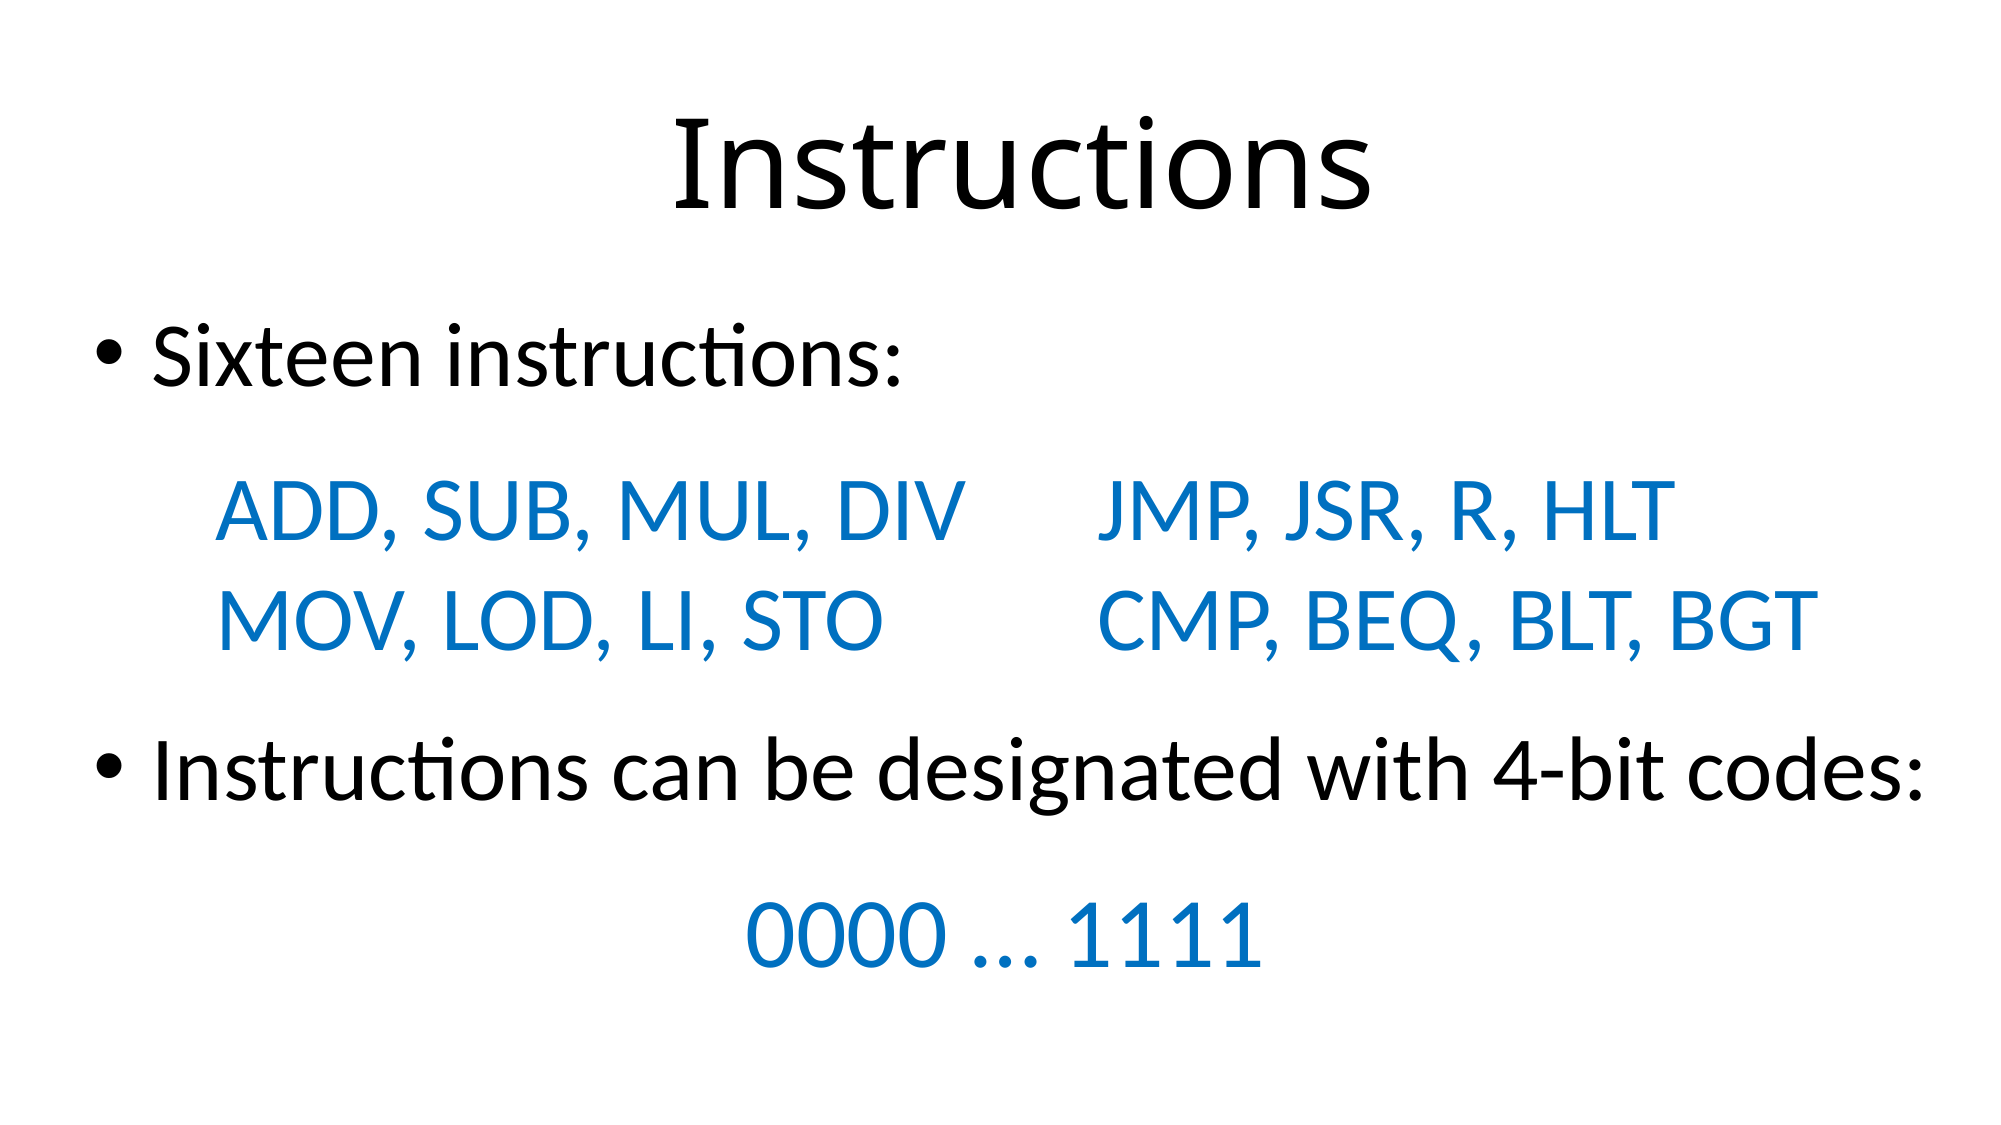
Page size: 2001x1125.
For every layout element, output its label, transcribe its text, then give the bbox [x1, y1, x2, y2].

text_box 0000 … 1111 [730, 859, 1281, 995]
text_box JMP, JSR, R, HLT CMP, BEQ, BLT, BGT [1082, 441, 1836, 676]
title Instructions [137, 59, 1911, 278]
text_box ADD, SUB, MUL, DIV MOV, LOD, LI, STO [200, 441, 983, 676]
list Sixteen instructions: Instructions can be designated with 4-bit codes: [78, 299, 1965, 1014]
